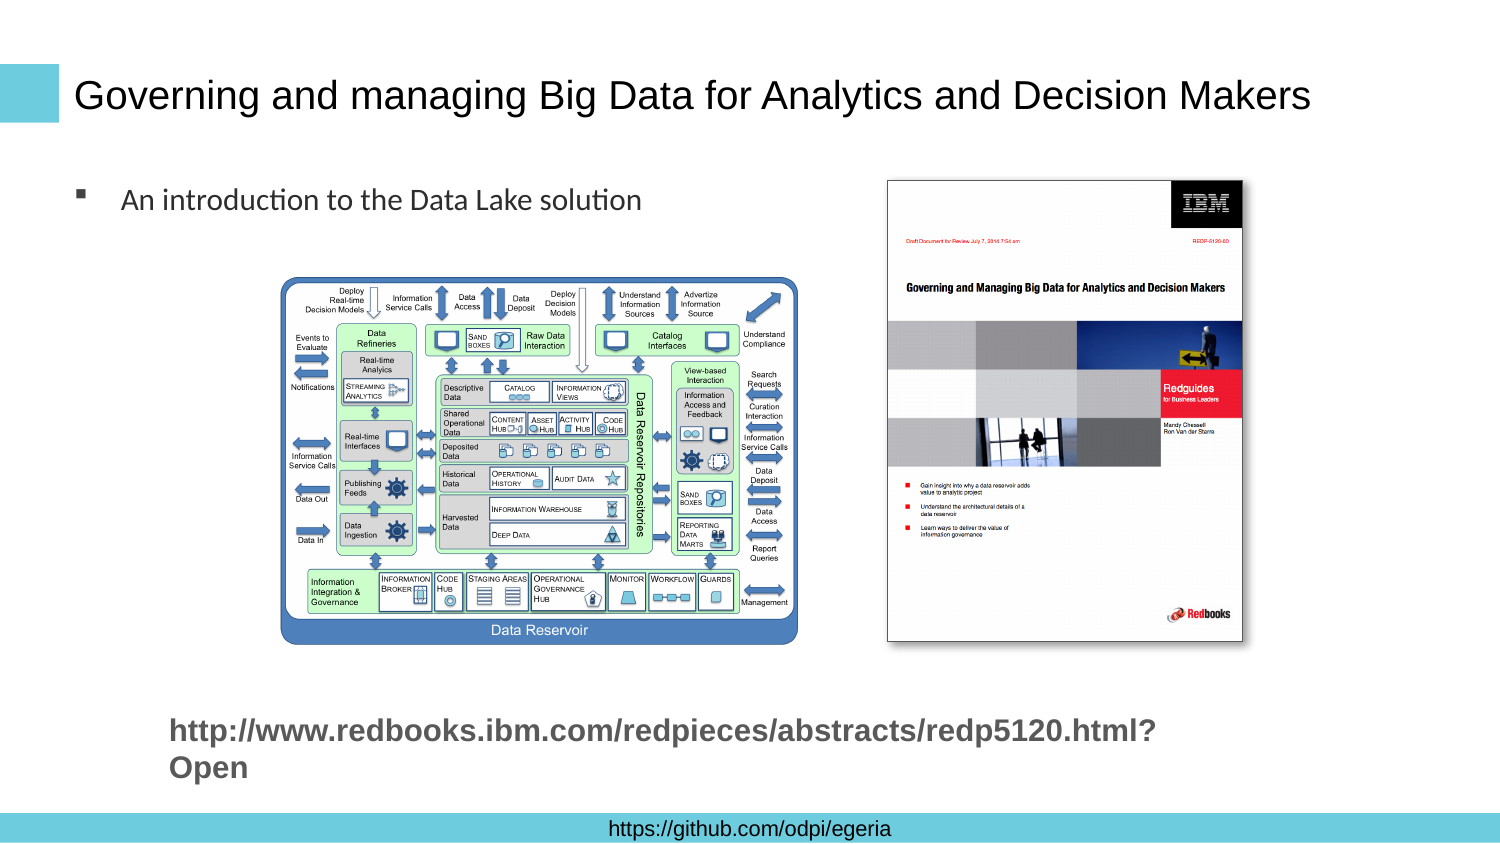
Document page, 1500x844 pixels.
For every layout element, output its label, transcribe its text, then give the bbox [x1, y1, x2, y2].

list An introduction to the Data Lake solution [58, 158, 1449, 750]
text_box http://www.redbooks.ibm.com/redpieces/abstracts/redp5120.html?Open [154, 702, 1253, 793]
picture [887, 179, 1243, 642]
title Governing and managing Big Data for Analytics and Decision Makers [58, 46, 1449, 140]
picture [280, 277, 798, 645]
